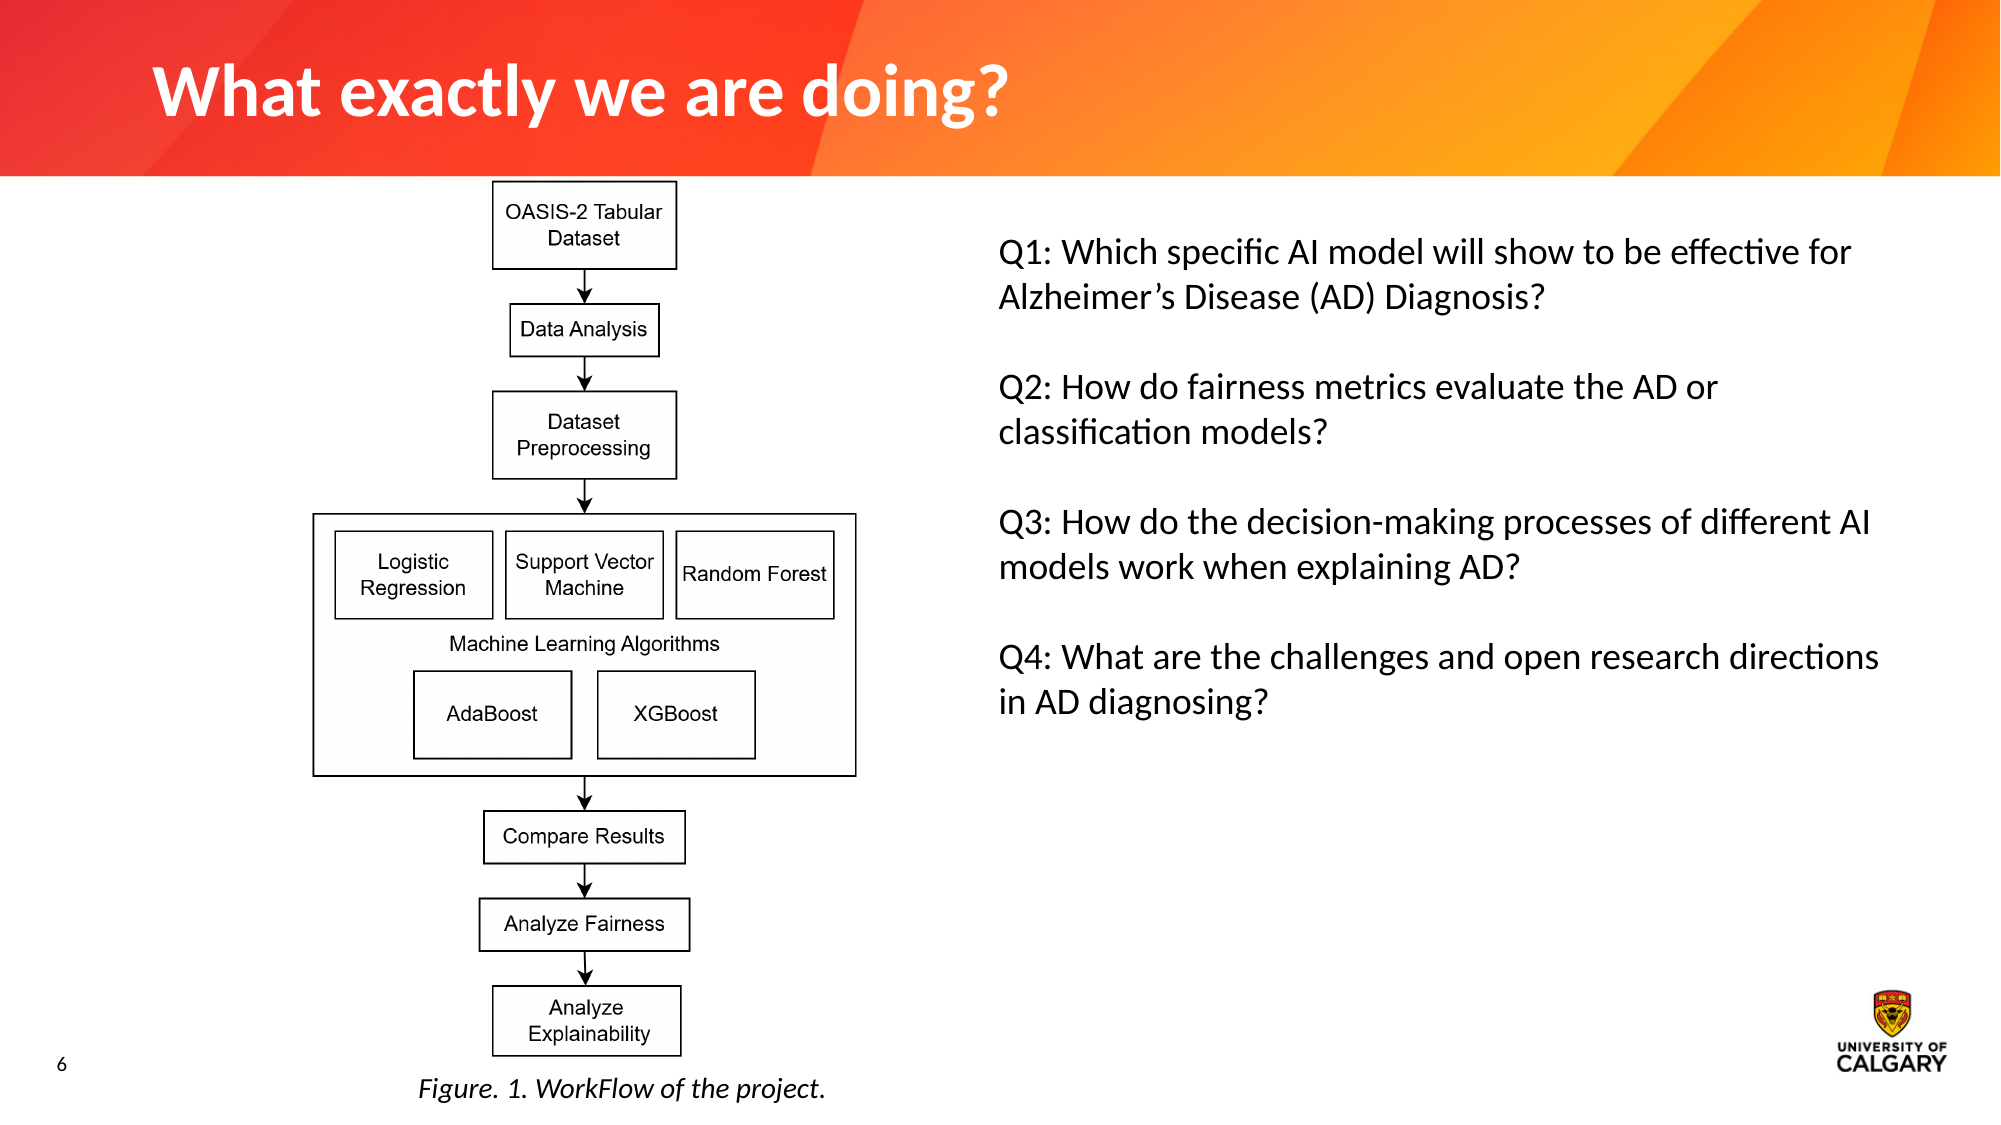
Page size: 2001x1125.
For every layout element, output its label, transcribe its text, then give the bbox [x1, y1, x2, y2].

slide_number 6 [41, 1043, 403, 1104]
text_box Q1: Which specific AI model will show to be effective for Alzheimer’s Disease (AD) Diagnosis? Q2: How do fairness metrics evaluate the AD or classification models? Q3: How do the decision-making processes of different AI models work when explaining AD? Q4: What are the challenges and open research directions in AD diagnosing? [983, 219, 1926, 730]
title What exactly we are doing? [137, 7, 1863, 177]
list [294, 163, 873, 1074]
text_box Figure. 1. WorkFlow of the project. [403, 1062, 961, 1112]
picture [0, 0, 2001, 1125]
